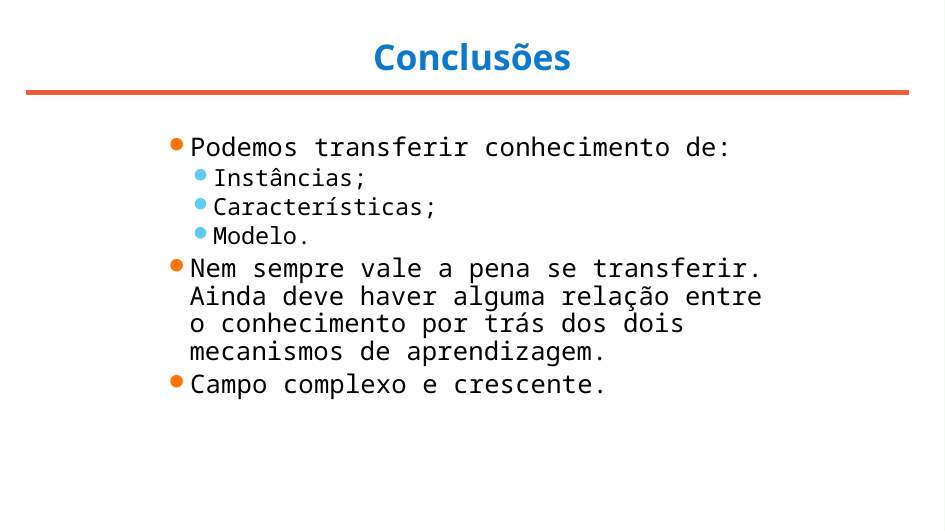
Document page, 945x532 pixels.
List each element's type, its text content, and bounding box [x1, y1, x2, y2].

title Conclusões [153, 20, 792, 93]
list Podemos transferir conhecimento de: Instâncias; Características; Modelo. Nem sempre vale a pena se transferir. Ainda deve haver alguma relação entre o conhecimento por trás dos dois mecanismos de aprendizagem. Campo complexo e crescente. [153, 127, 792, 461]
